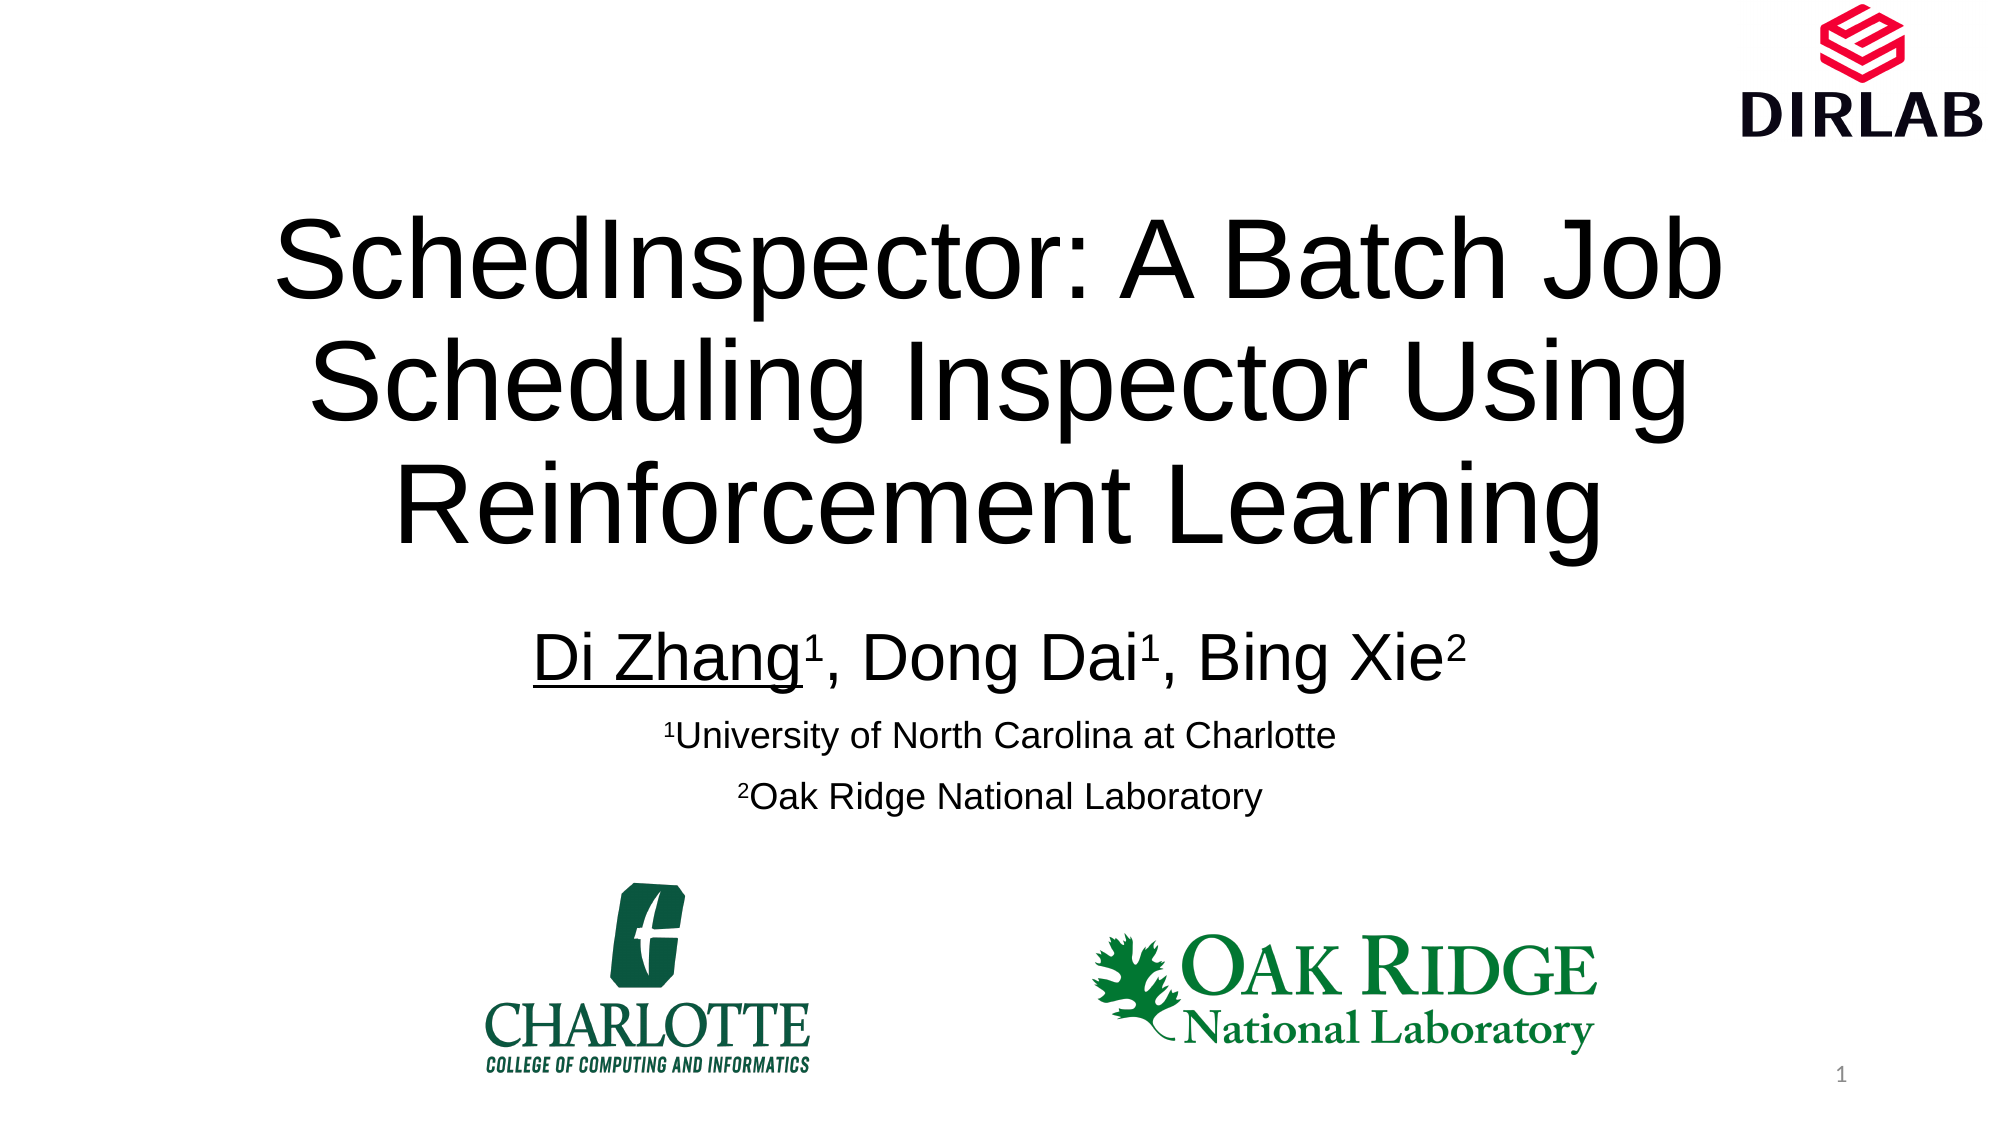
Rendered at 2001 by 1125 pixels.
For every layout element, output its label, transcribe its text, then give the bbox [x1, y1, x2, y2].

picture [1737, 0, 1988, 142]
picture [1092, 933, 1597, 1055]
picture [469, 872, 825, 1088]
title SchedInspector: A Batch Job Scheduling Inspector Using Reinforcement Learning [249, 184, 1750, 576]
text_box Di Zhang1, Dong Dai1, Bing Xie2 1University of North Carolina at Charlotte 2Oak Ridge National Laboratory [201, 615, 1799, 896]
slide_number 1 [1412, 1042, 1863, 1103]
